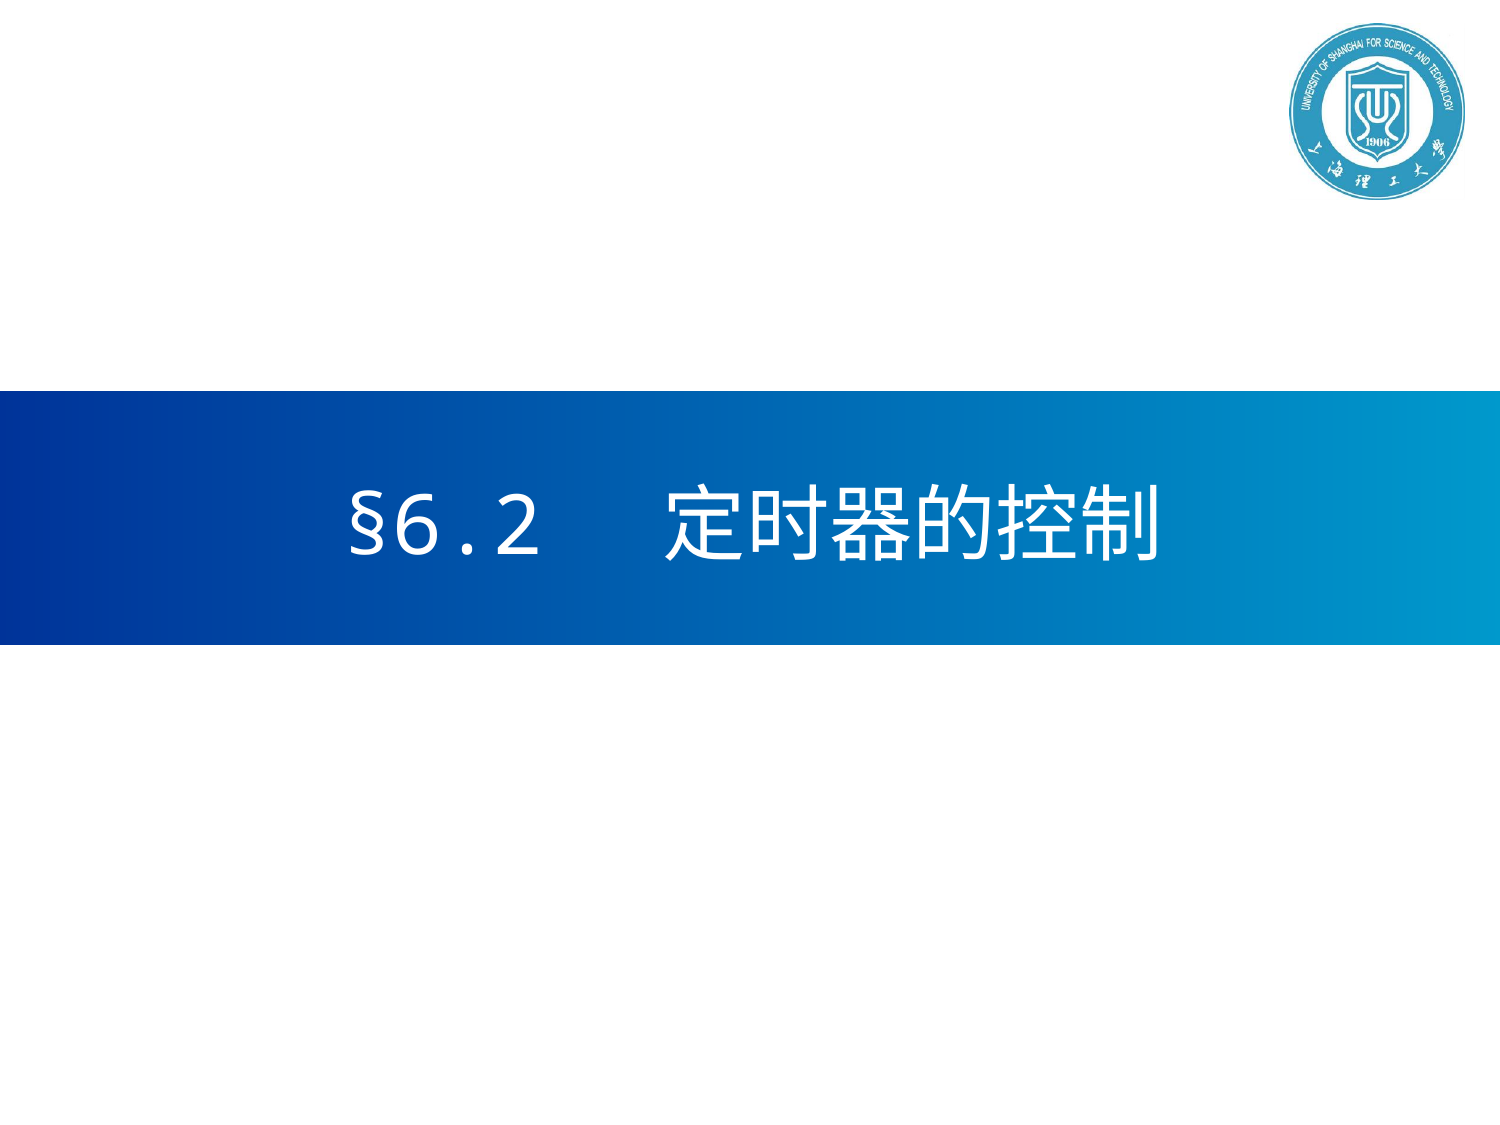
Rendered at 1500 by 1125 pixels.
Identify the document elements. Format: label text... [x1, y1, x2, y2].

text_box [0, 391, 1500, 645]
picture [1288, 23, 1466, 200]
title §6.2 定时器的控制 [64, 401, 1441, 643]
